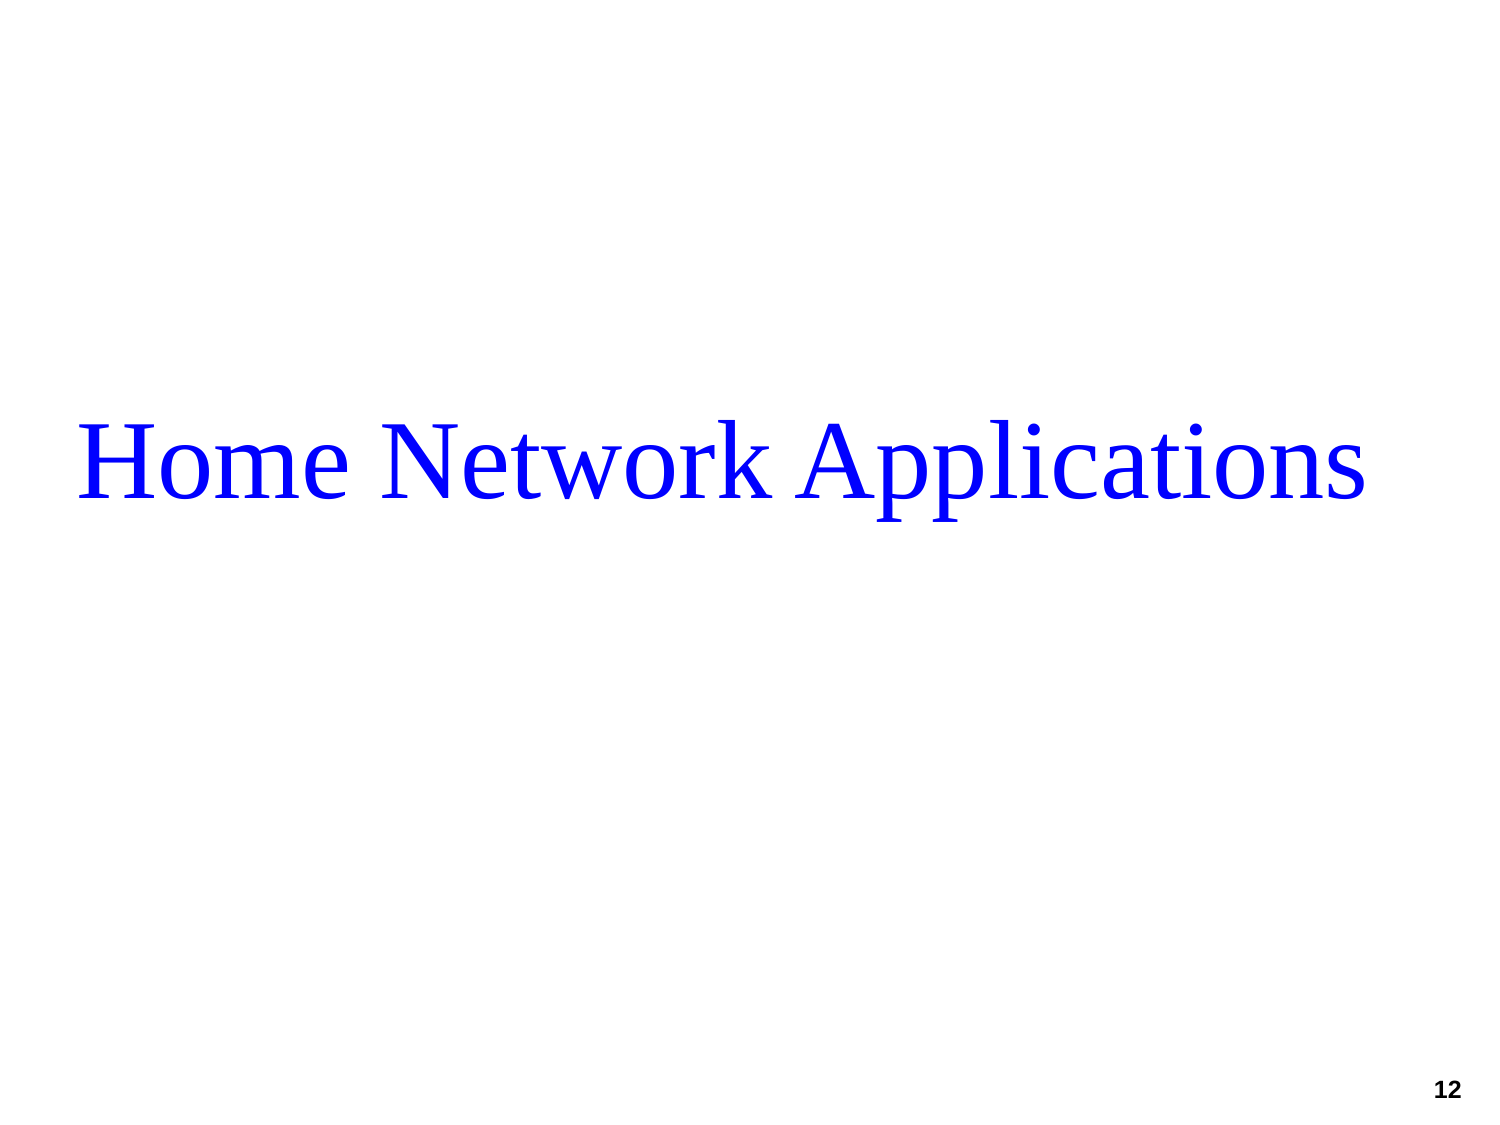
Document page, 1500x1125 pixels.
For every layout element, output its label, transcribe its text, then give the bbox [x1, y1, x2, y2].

subtitle Home Network Applications [19, 404, 1427, 882]
